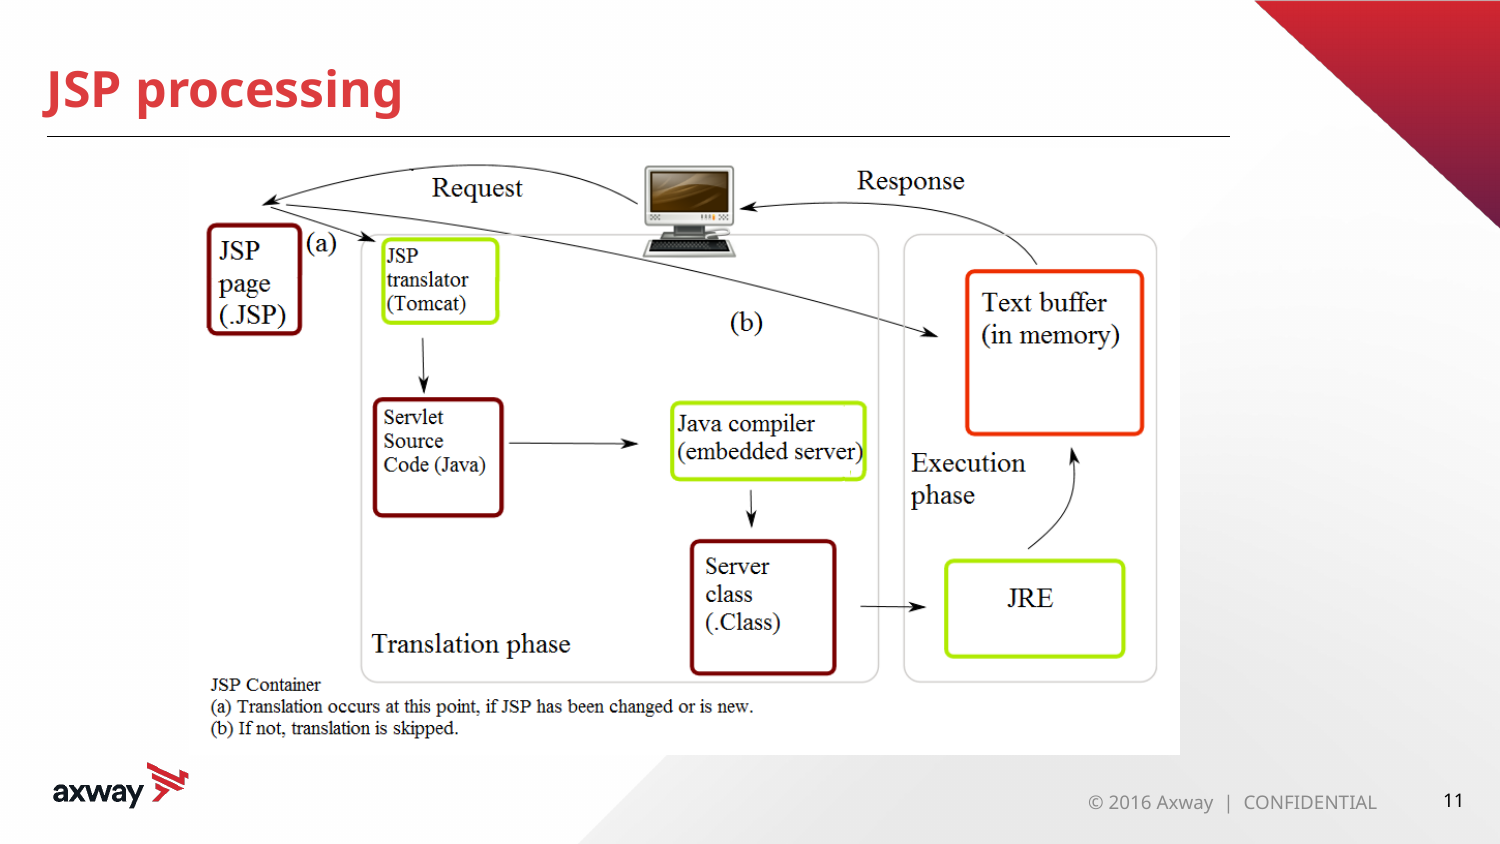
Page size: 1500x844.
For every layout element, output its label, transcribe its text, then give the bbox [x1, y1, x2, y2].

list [189, 148, 1180, 755]
picture [0, 0, 1500, 844]
footer © 2016 Axway | CONFIDENTIAL [885, 779, 1393, 824]
text_box JSP processing [46, 50, 1230, 112]
